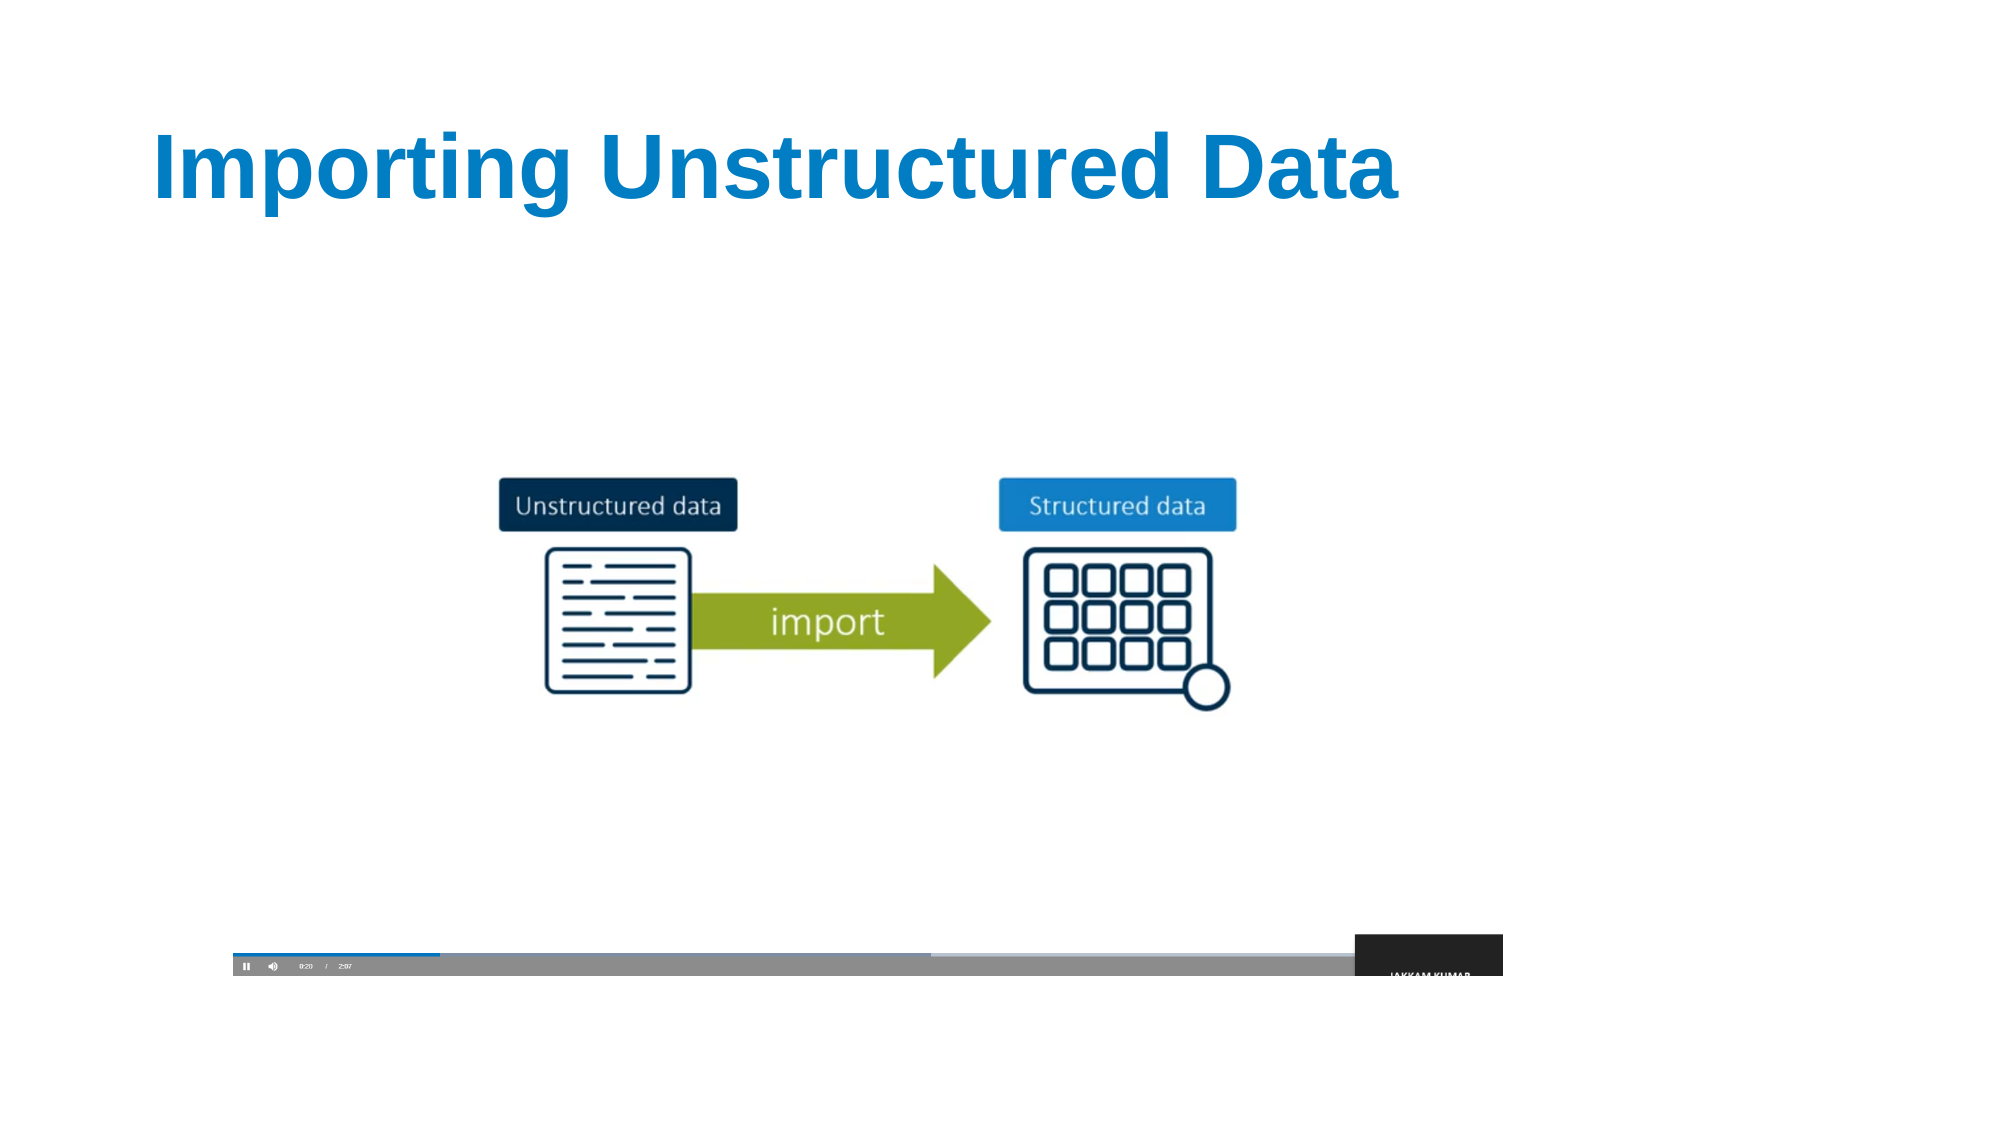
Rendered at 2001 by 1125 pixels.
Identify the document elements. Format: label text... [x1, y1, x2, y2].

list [233, 261, 1503, 976]
title Importing Unstructured Data [137, 59, 1863, 278]
